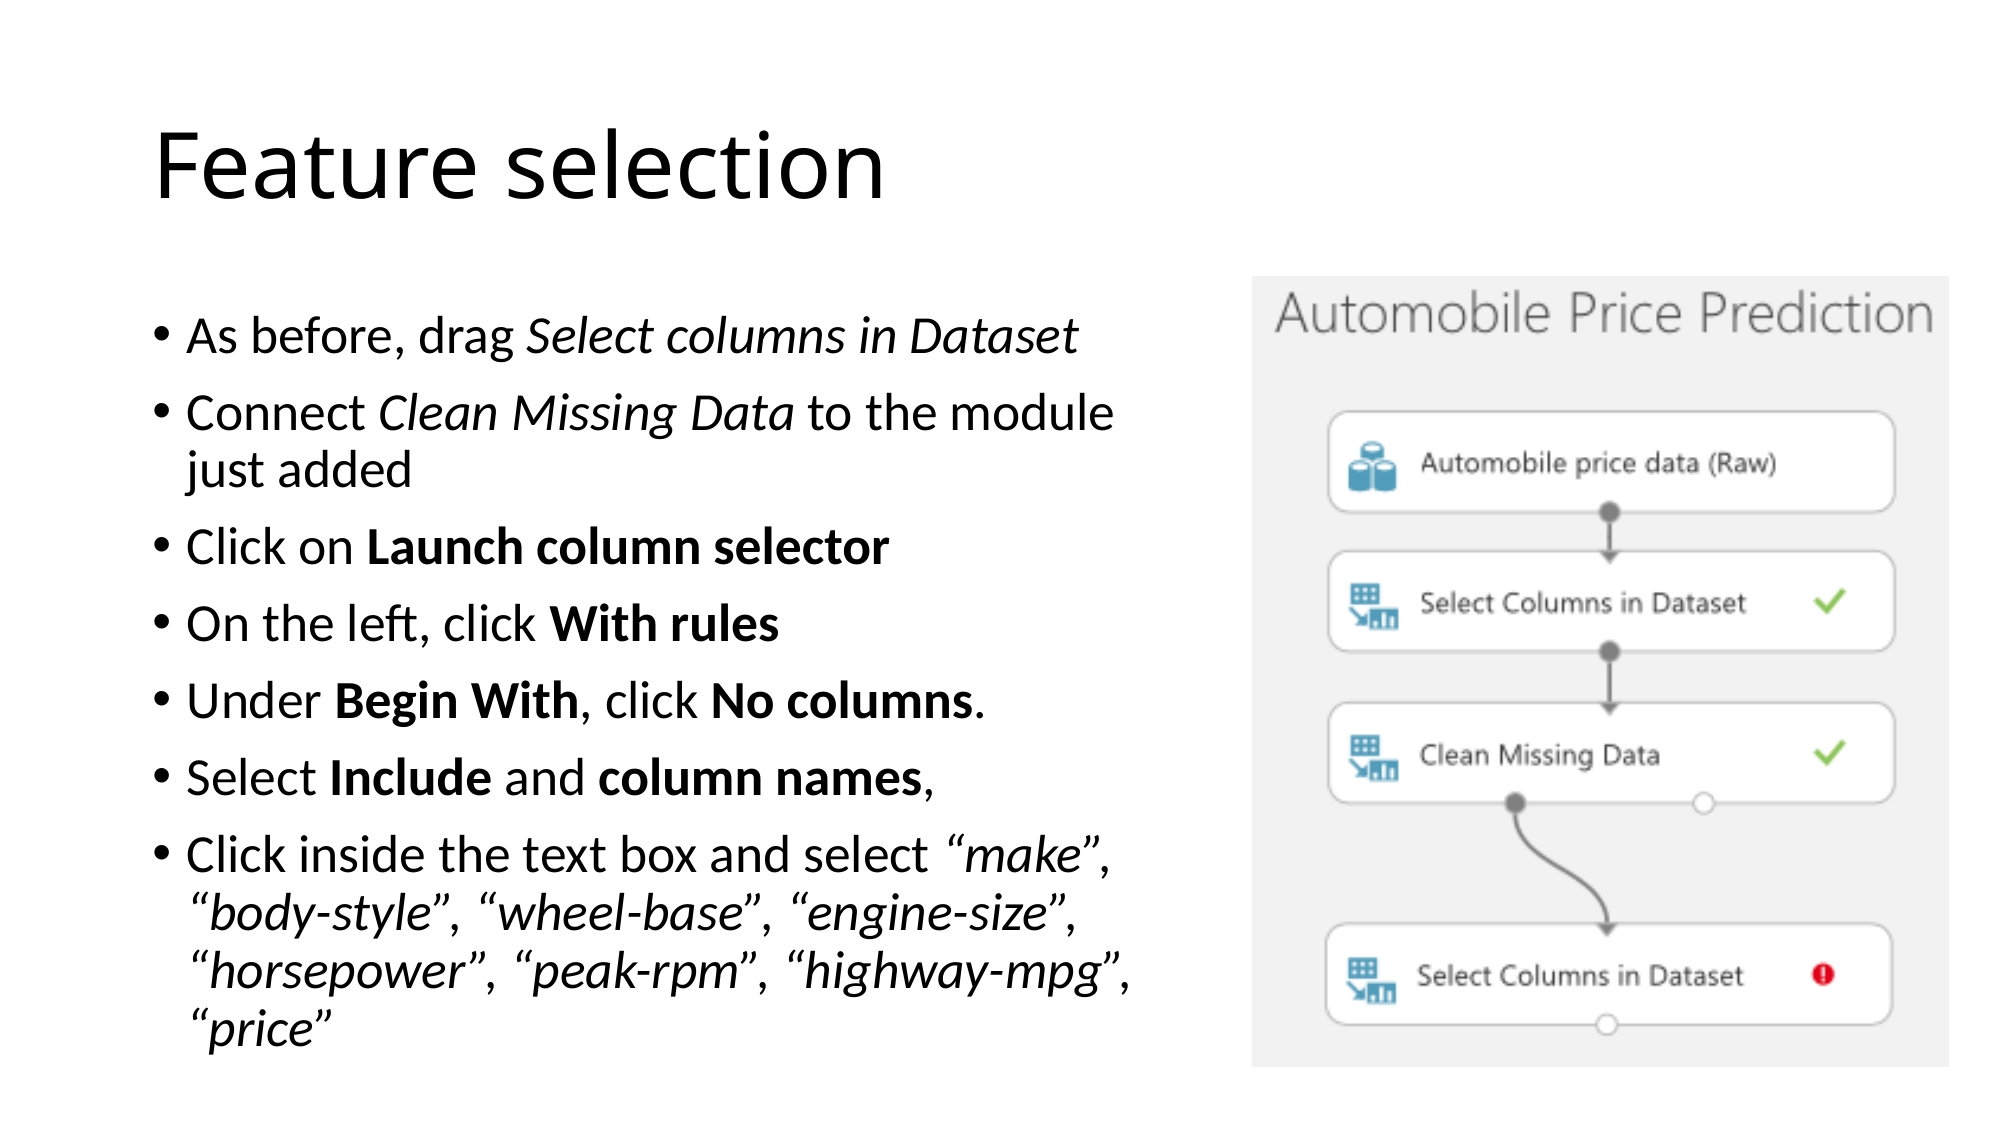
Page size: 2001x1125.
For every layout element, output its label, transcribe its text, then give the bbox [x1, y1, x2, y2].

list As before, drag Select columns in Dataset Connect Clean Missing Data to the module just added Click on Launch column selector On the left, click With rules Under Begin With, click No columns. Select Include and column names, Click inside the text box and select “make”, “body-style”, “wheel-base”, “engine-size”, “horsepower”, “peak-rpm”, “highway-mpg”, “price” [137, 299, 1220, 1067]
picture [1252, 276, 1949, 1067]
title Feature selection [137, 59, 1863, 278]
